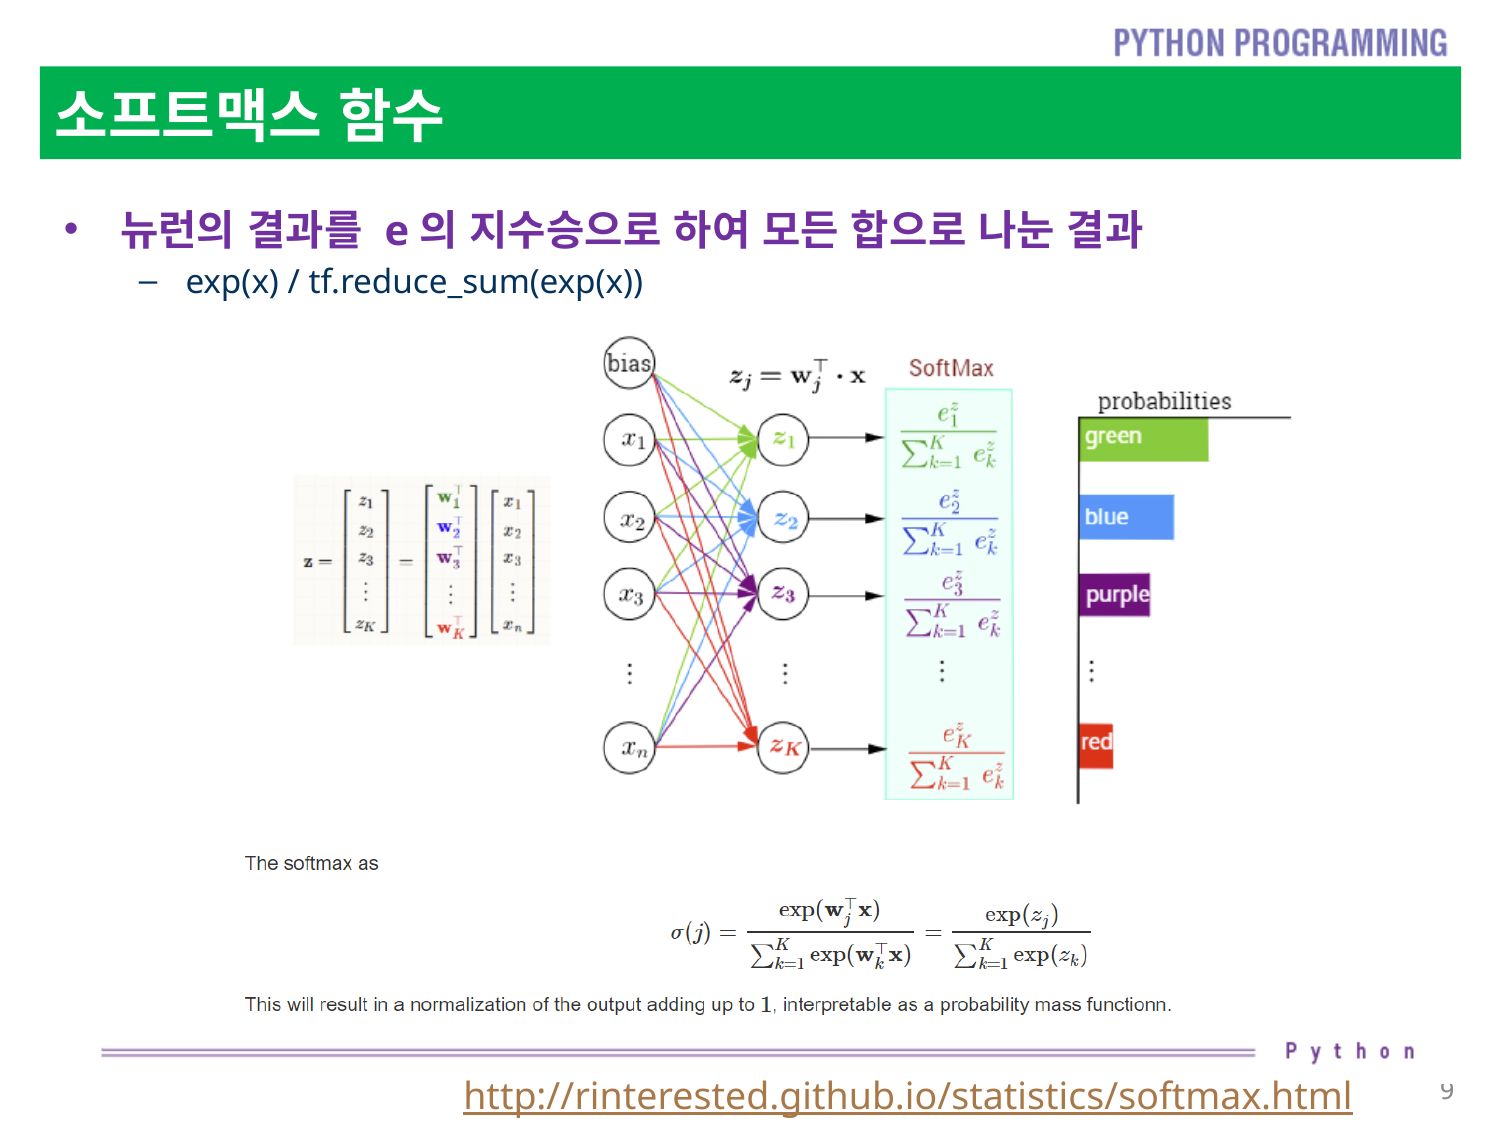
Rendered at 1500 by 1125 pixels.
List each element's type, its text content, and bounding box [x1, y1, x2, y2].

picture [18, 1020, 1483, 1084]
slide_number 9 [1404, 1071, 1470, 1112]
picture [1106, 13, 1462, 66]
list 뉴런의 결과를 e의 지수승으로 하여 모든 합으로 나눈 결과 exp(x) / tf.reduce_sum(exp(x)) [48, 195, 1461, 1041]
text_box http://rinterested.github.io/statistics/softmax.html [448, 1064, 1404, 1125]
picture [223, 321, 1312, 1031]
title 소프트맥스 함수 [39, 76, 1444, 152]
